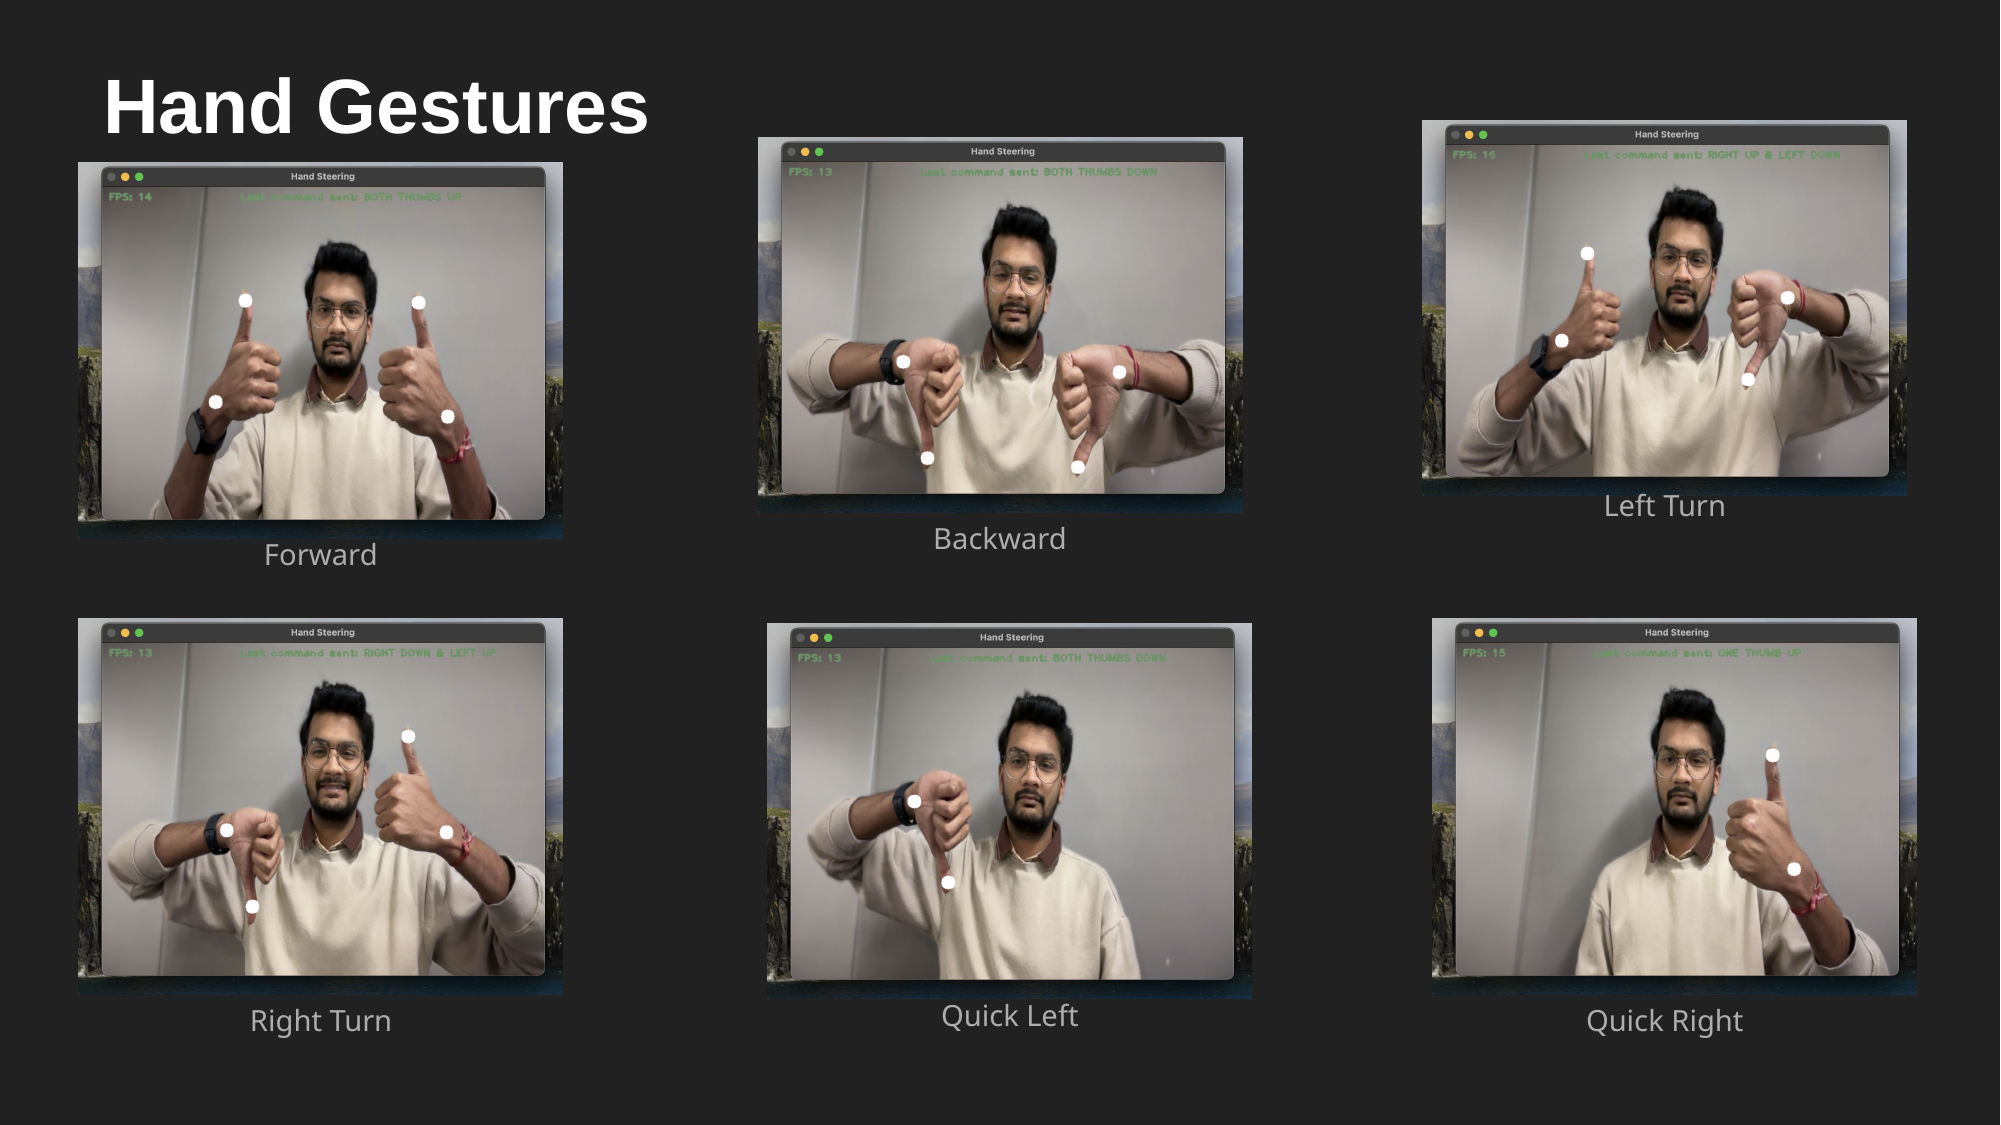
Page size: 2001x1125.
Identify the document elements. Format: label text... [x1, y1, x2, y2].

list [78, 162, 564, 539]
picture [1432, 618, 1917, 995]
picture [78, 618, 564, 995]
text_box Backward [767, 522, 1233, 563]
picture [767, 623, 1252, 1000]
text_box Quick Right [1432, 1003, 1898, 1045]
picture [1422, 119, 1908, 496]
text_box Forward [88, 548, 554, 579]
title Hand Gestures [88, 48, 1632, 178]
text_box Right Turn [88, 1004, 554, 1045]
text_box Quick Left [777, 1008, 1243, 1040]
picture [757, 137, 1243, 514]
text_box Left Turn [1432, 505, 1898, 530]
